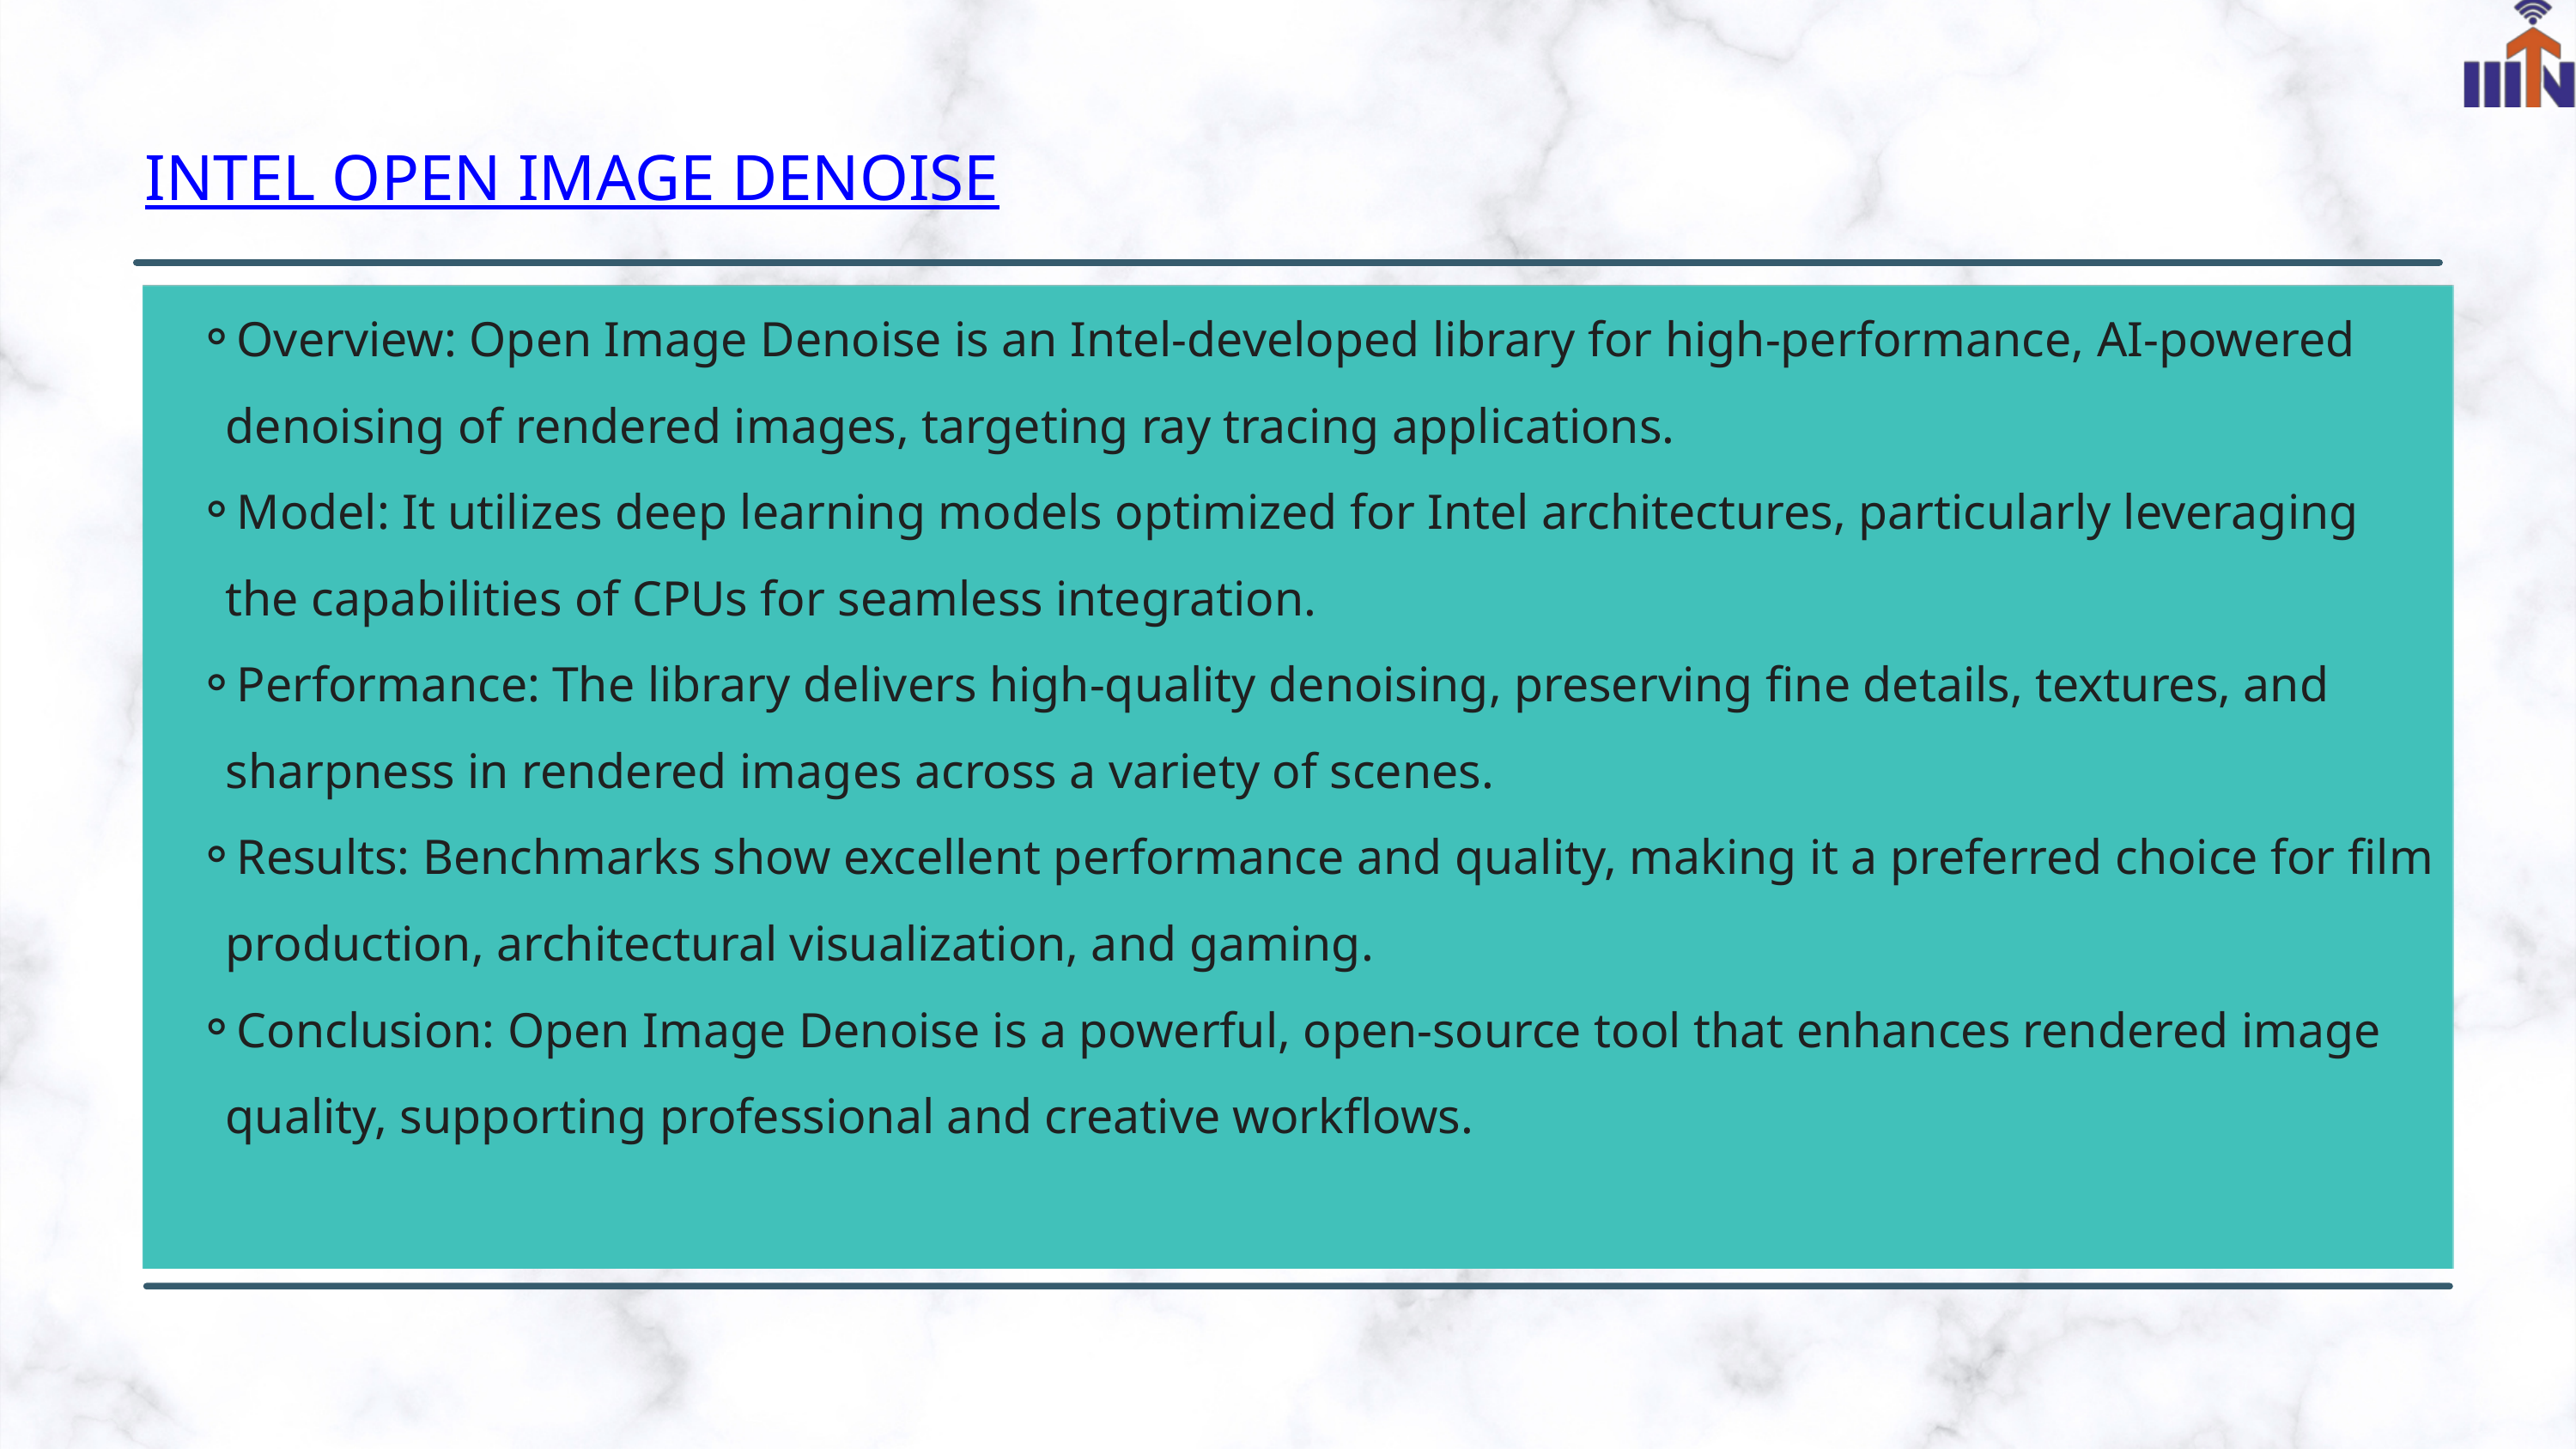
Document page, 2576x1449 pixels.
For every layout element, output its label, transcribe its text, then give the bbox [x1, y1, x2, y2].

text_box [132, 258, 2444, 267]
text_box Overview: Open Image Denoise is an Intel-developed library for high-performance, AI-powered denoising of rendered images, targeting ray tracing applications. Model: It utilizes deep learning models optimized for Intel architectures, particularly leveraging the capabilities of CPUs for seamless integration. Performance: The library delivers high-quality denoising, preserving fine details, textures, and sharpness in rendered images across a variety of scenes. Results: Benchmarks show excellent performance and quality, making it a preferred choice for film production, architectural visualization, and gaming. Conclusion: Open Image Denoise is a powerful, open-source tool that enhances rendered image quality, supporting professional and creative workflows. [139, 280, 2443, 1230]
text_box [0, 0, 2576, 1449]
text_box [2464, 0, 2576, 107]
text_box [142, 265, 2454, 1269]
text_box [143, 1282, 2453, 1290]
text_box INTEL OPEN IMAGE DENOISE [144, 135, 2277, 223]
